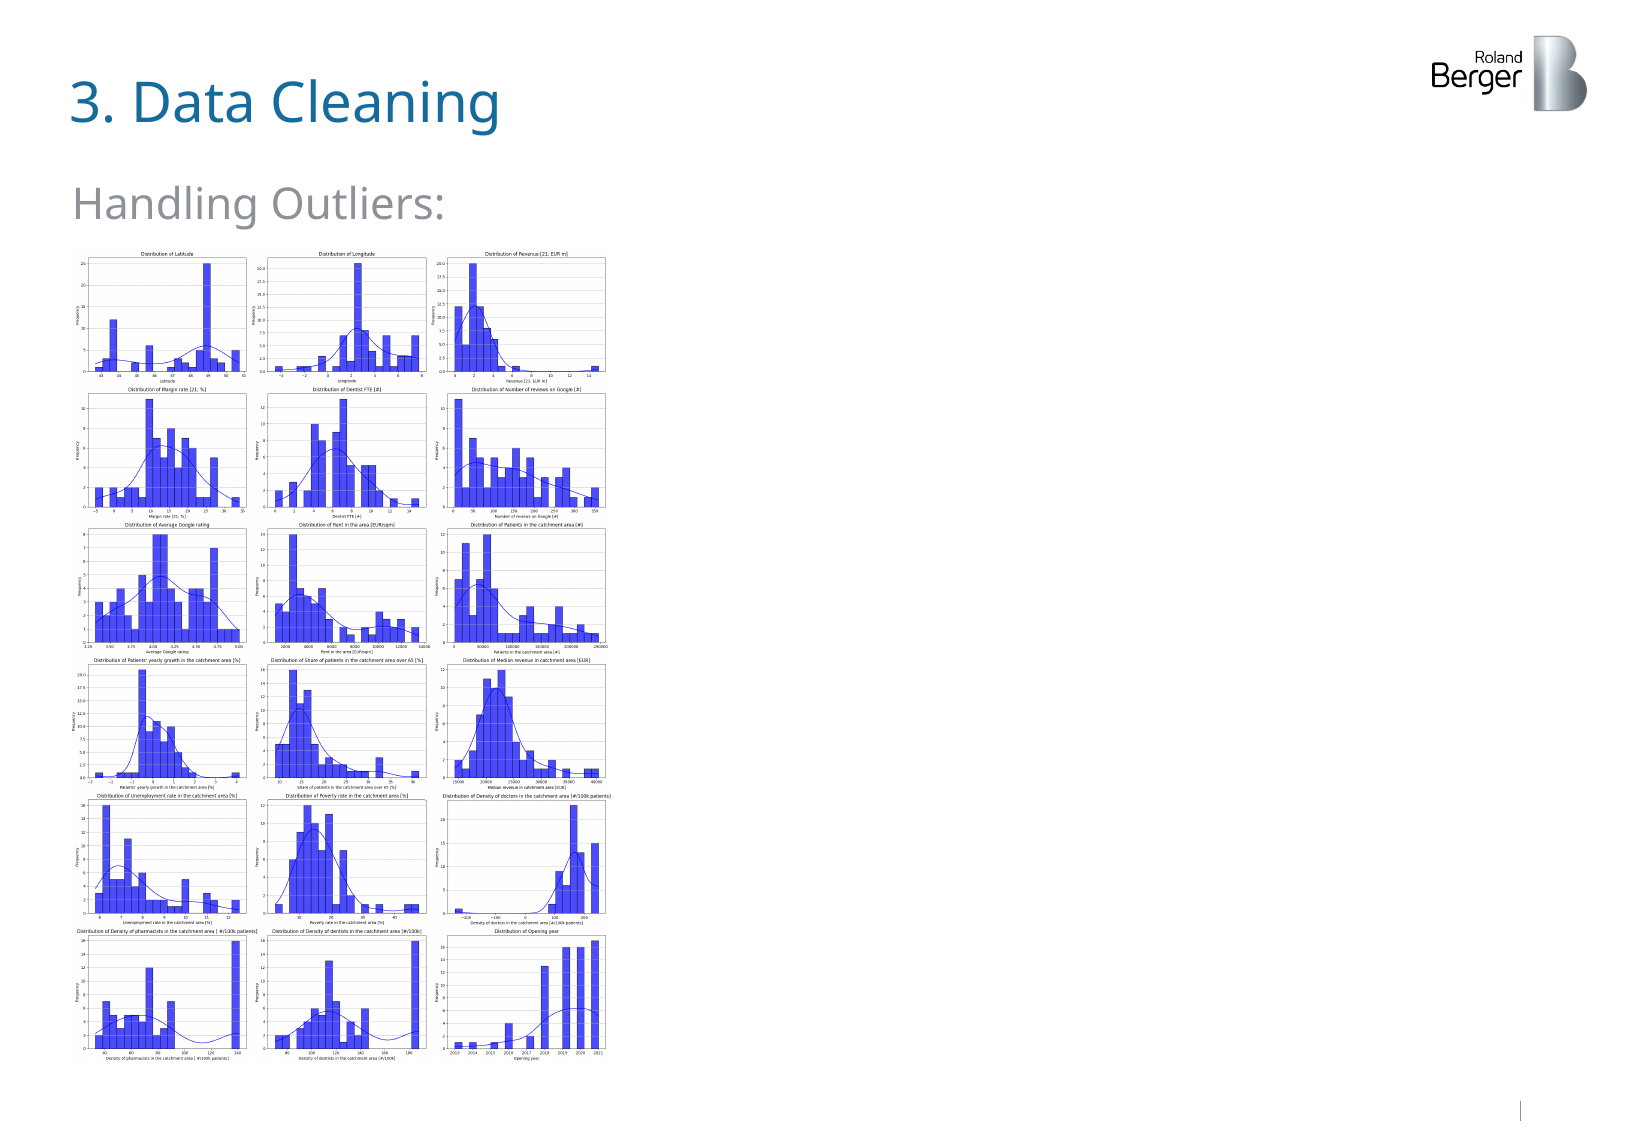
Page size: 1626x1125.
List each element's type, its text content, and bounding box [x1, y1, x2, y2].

text_box 3. Data Cleaning [69, 66, 1425, 202]
picture [1432, 34, 1588, 112]
picture [69, 249, 613, 1064]
text_box Handling Outliers: [69, 174, 1108, 229]
